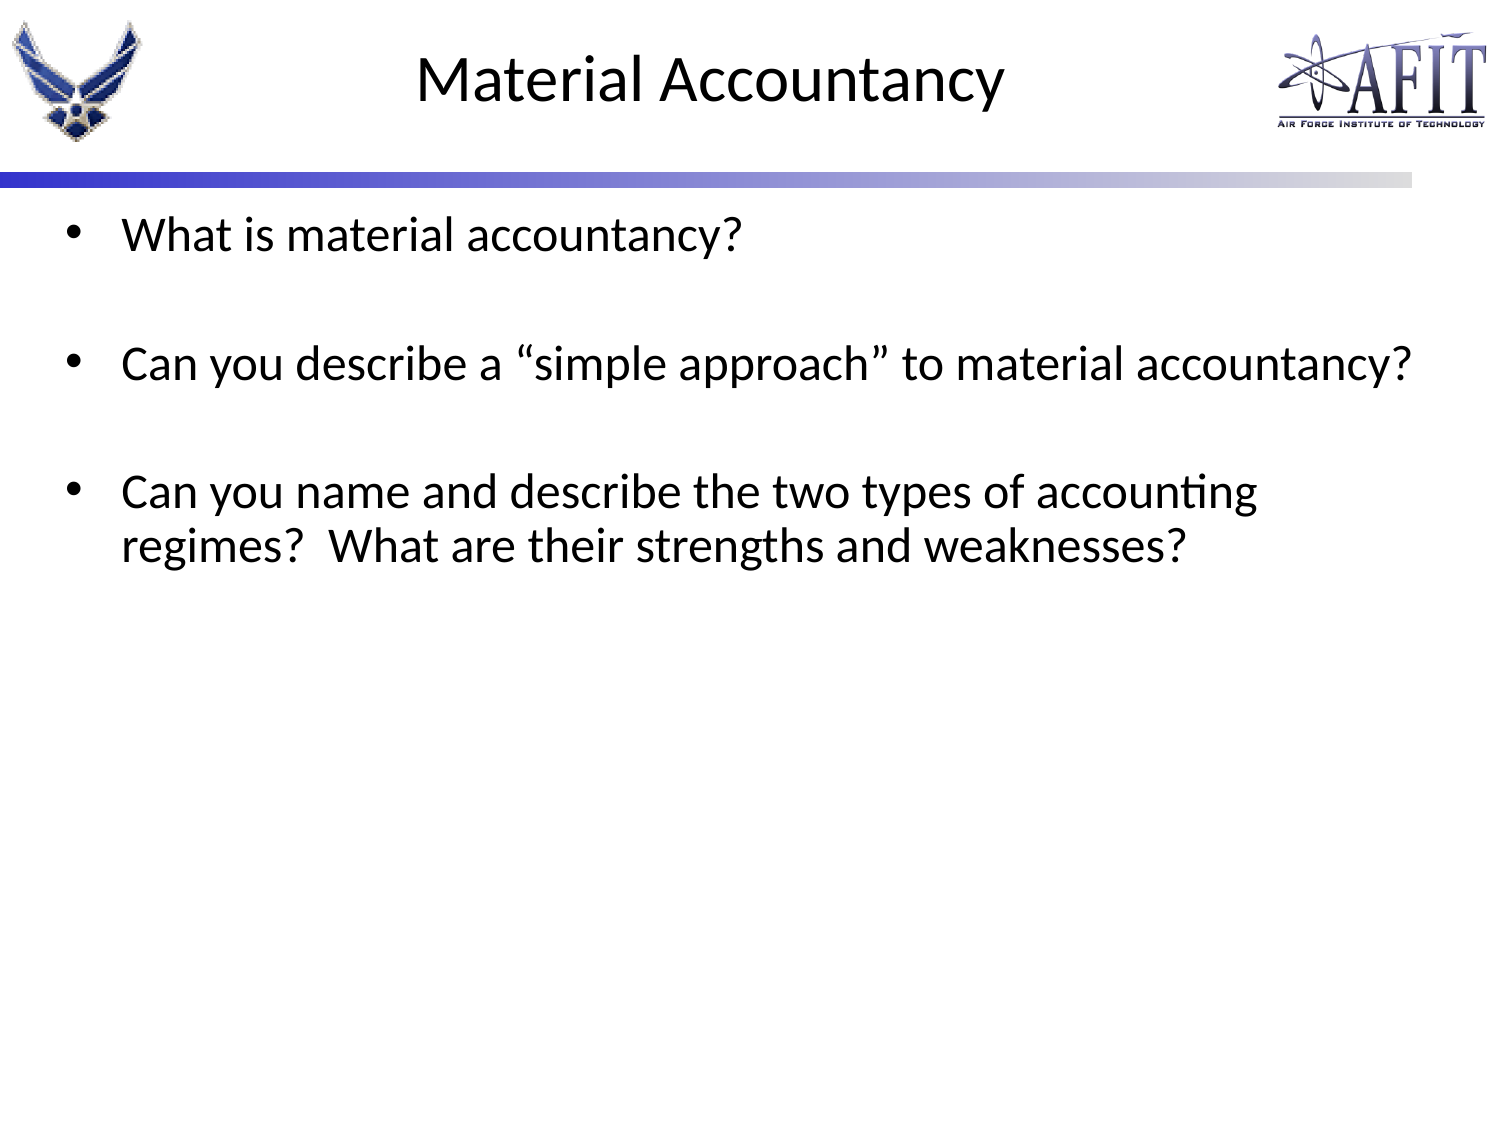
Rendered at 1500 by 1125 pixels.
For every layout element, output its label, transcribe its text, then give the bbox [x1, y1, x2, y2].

list What is material accountancy? Can you describe a “simple approach” to material accountancy? Can you name and describe the two types of accounting regimes? What are their strengths and weaknesses? [49, 199, 1463, 1051]
picture [0, 12, 163, 153]
title Material Accountancy [166, 0, 1255, 151]
